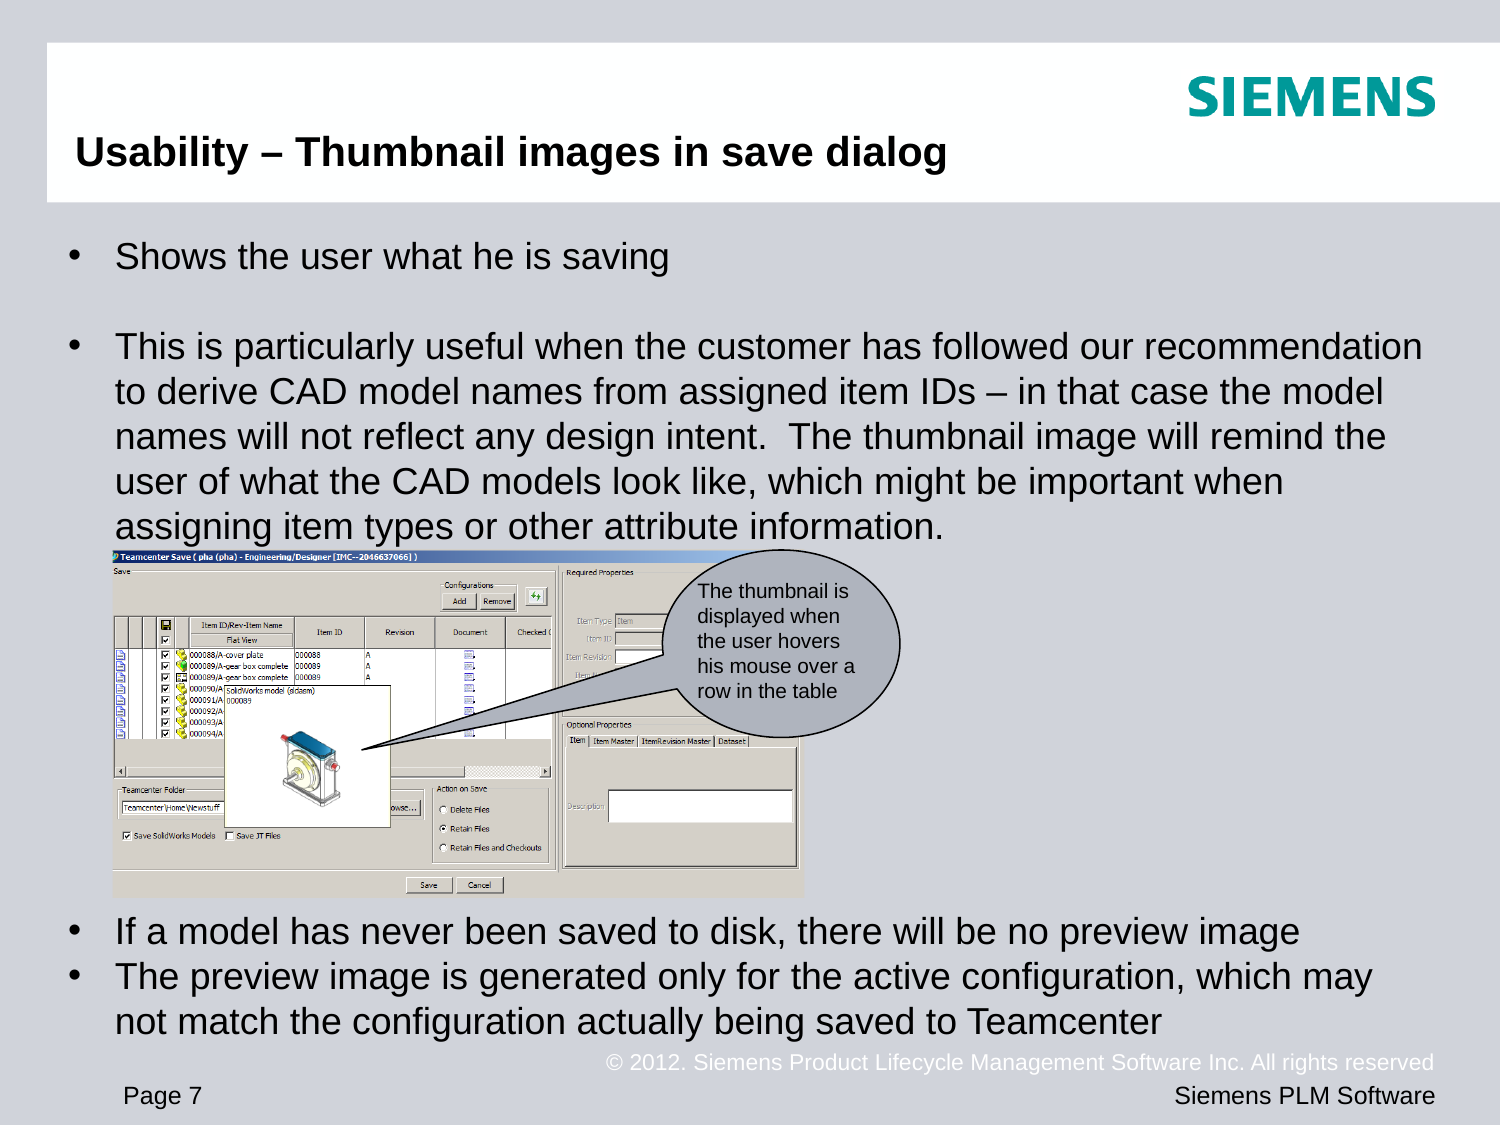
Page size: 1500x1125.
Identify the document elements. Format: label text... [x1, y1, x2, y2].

text_box Shows the user what he is saving This is particularly useful when the customer has followed our recommendation to derive CAD model names from assigned item IDs – in that case the model names will not reflect any design intent. The thumbnail image will remind the user of what the CAD models look like, which might be important when assigning item types or other attribute information. If a model has never been saved to disk, there will be no preview image The preview image is generated only for the active configuration, which may not match the configuration actually being saved to Teamcenter [53, 224, 1441, 1063]
title Usability – Thumbnail images in save dialog [74, 44, 1351, 176]
text_box The thumbnail is displayed when the user hovers his mouse over a row in the table [808, 552, 900, 735]
picture [1351, 69, 1444, 123]
picture [112, 549, 805, 899]
